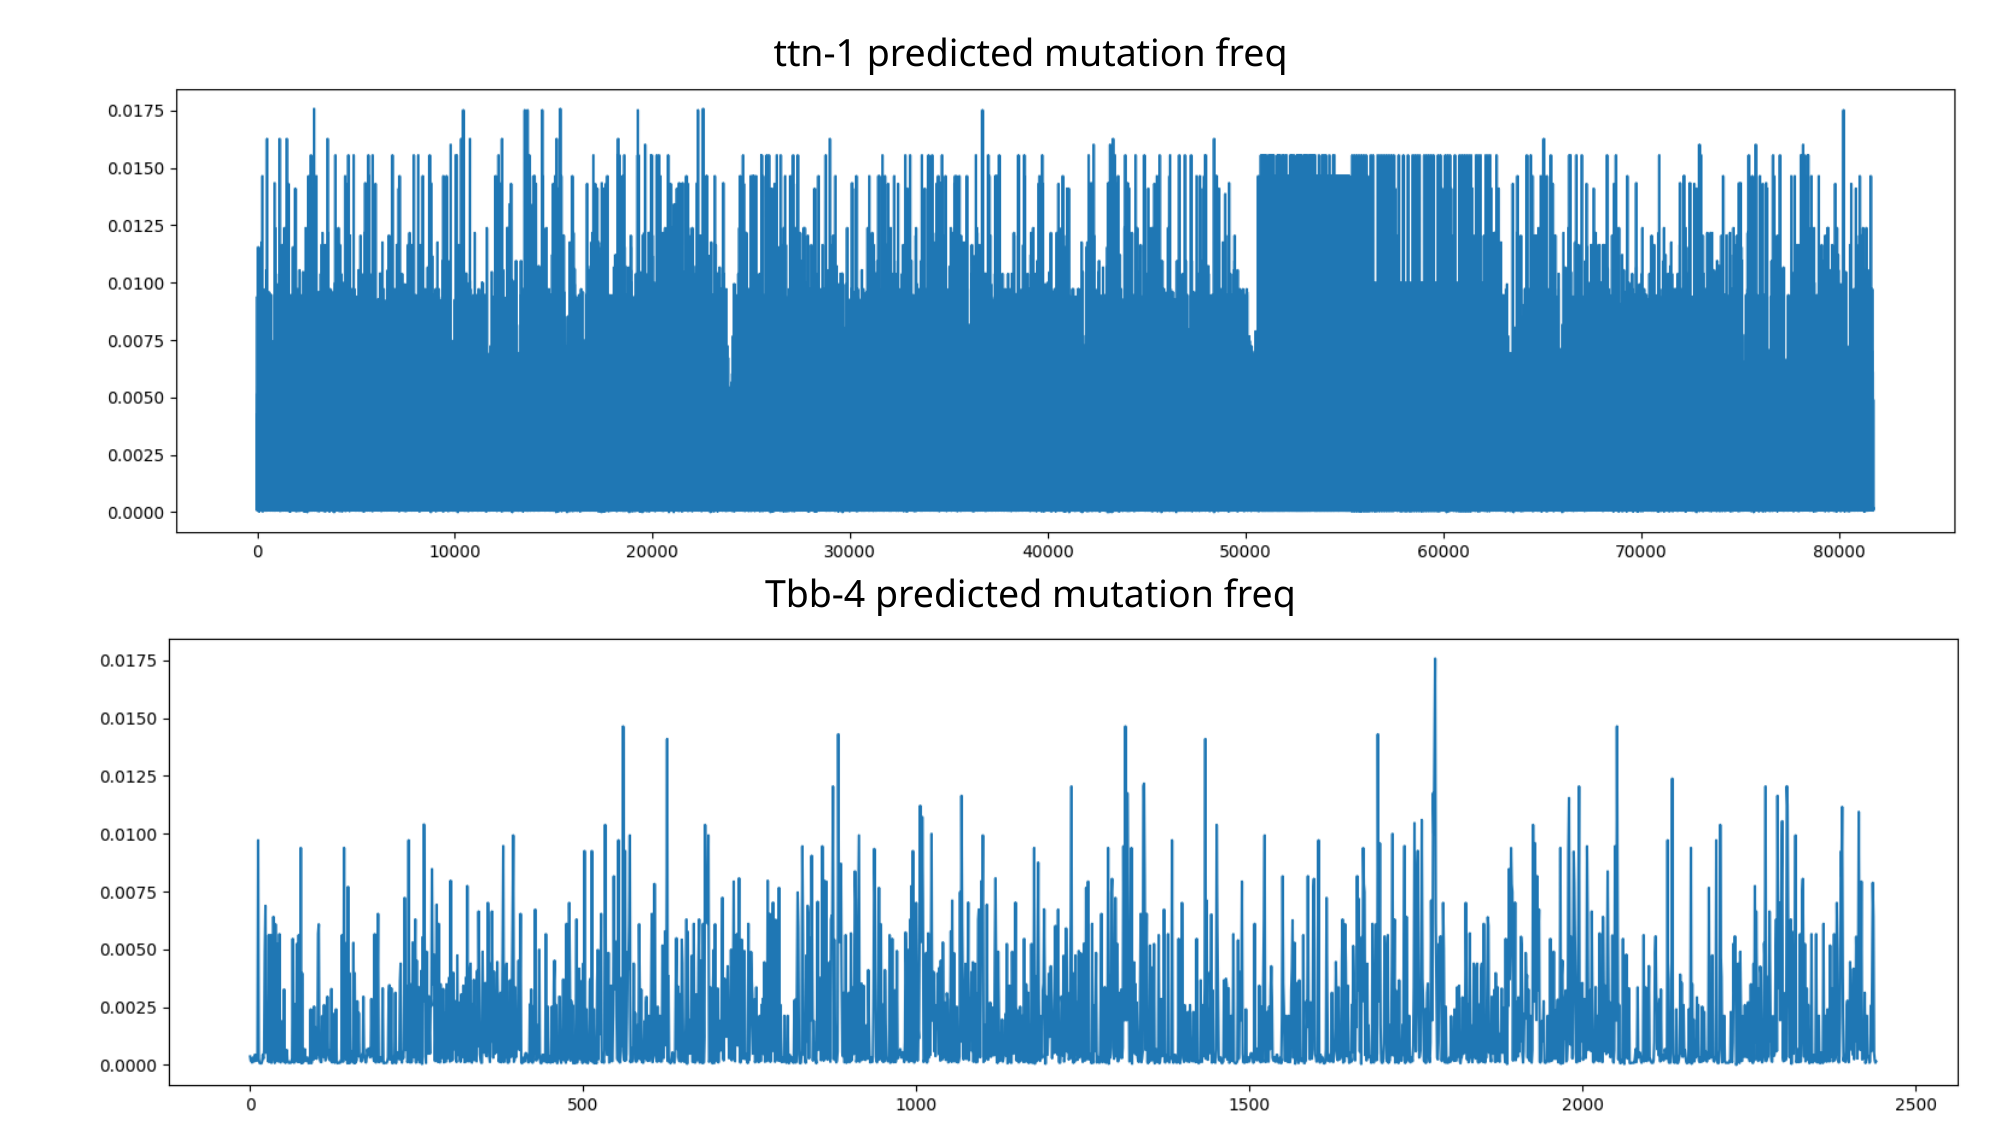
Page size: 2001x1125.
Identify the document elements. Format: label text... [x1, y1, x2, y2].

text_box ttn-1 predicted mutation freq [758, 21, 1303, 52]
picture [41, 605, 2000, 1125]
picture [0, 52, 2000, 573]
text_box Tbb-4 predicted mutation freq [750, 573, 1312, 605]
